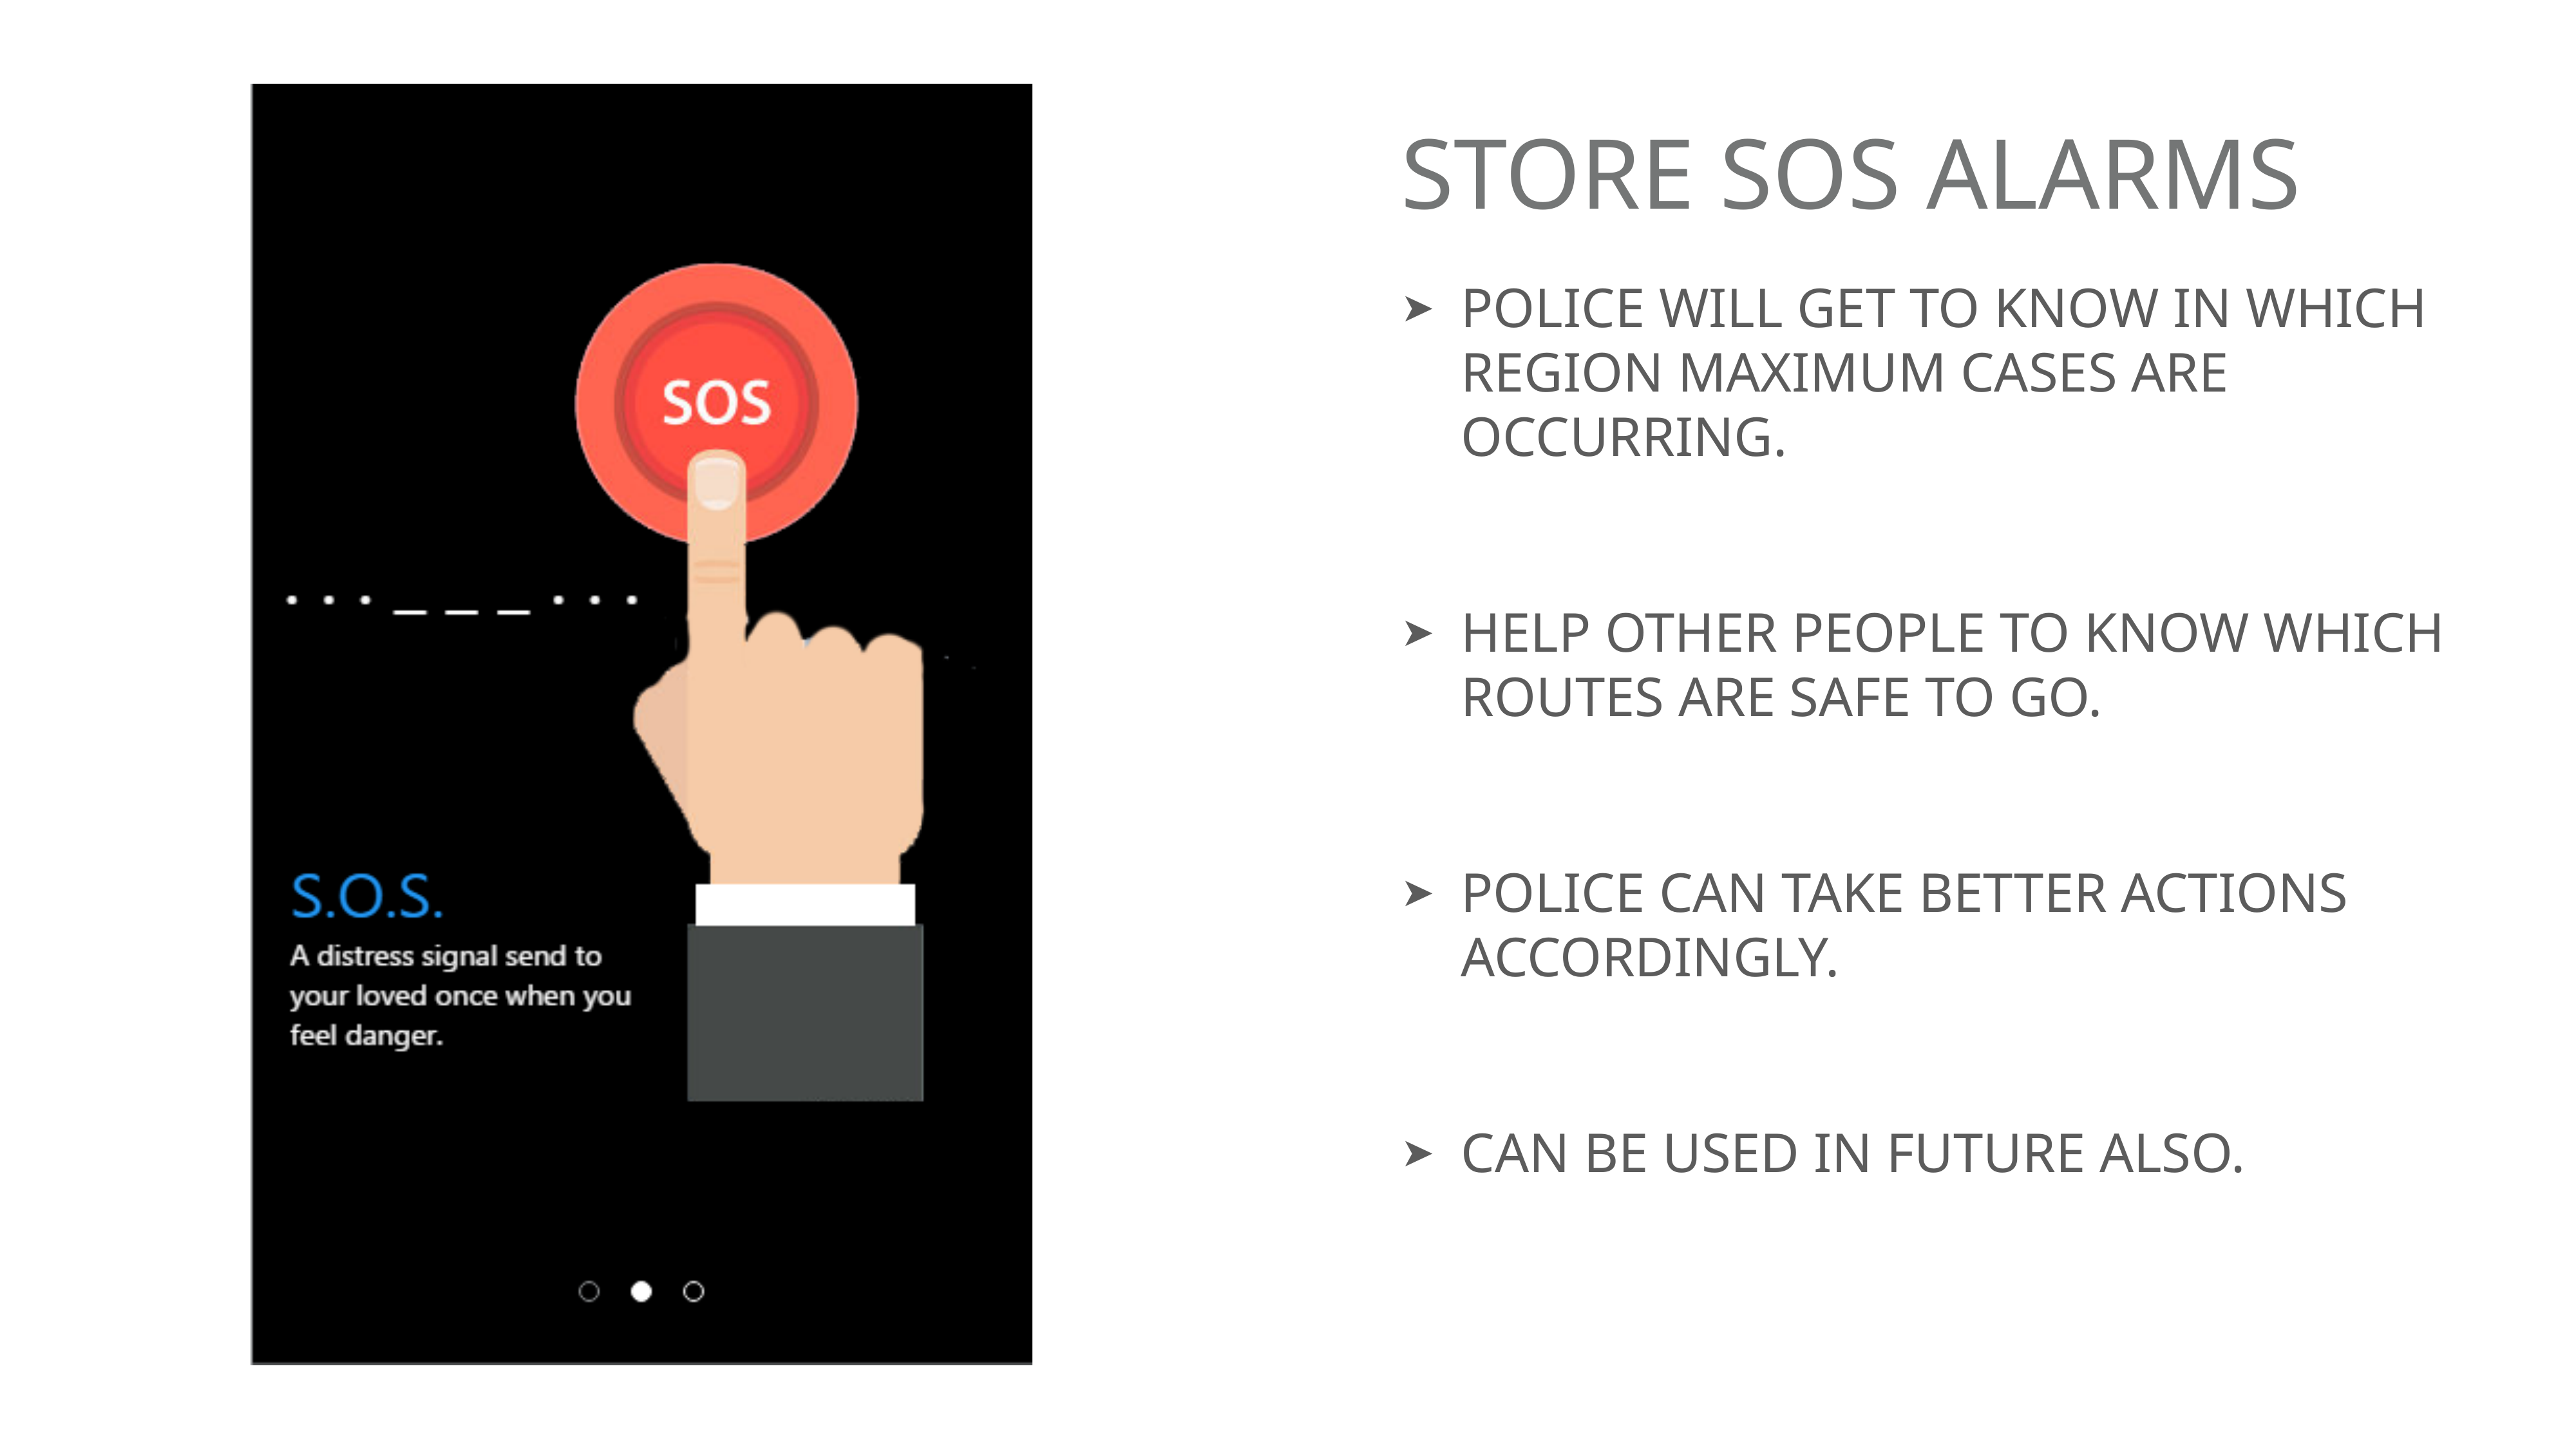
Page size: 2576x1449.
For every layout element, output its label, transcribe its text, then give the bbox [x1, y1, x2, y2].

list POLICE WILL GET TO KNOW IN WHICH REGION MAXIMUM CASES ARE OCCURRING. HELP OTHER PEOPLE TO KNOW WHICH ROUTES ARE SAFE TO GO. POLICE CAN TAKE BETTER ACTIONS ACCORDINGLY. CAN BE USED IN FUTURE ALSO. [1395, 268, 2469, 1342]
picture [249, 84, 1033, 1365]
title STORE SOS ALARMS [1395, 107, 2469, 215]
